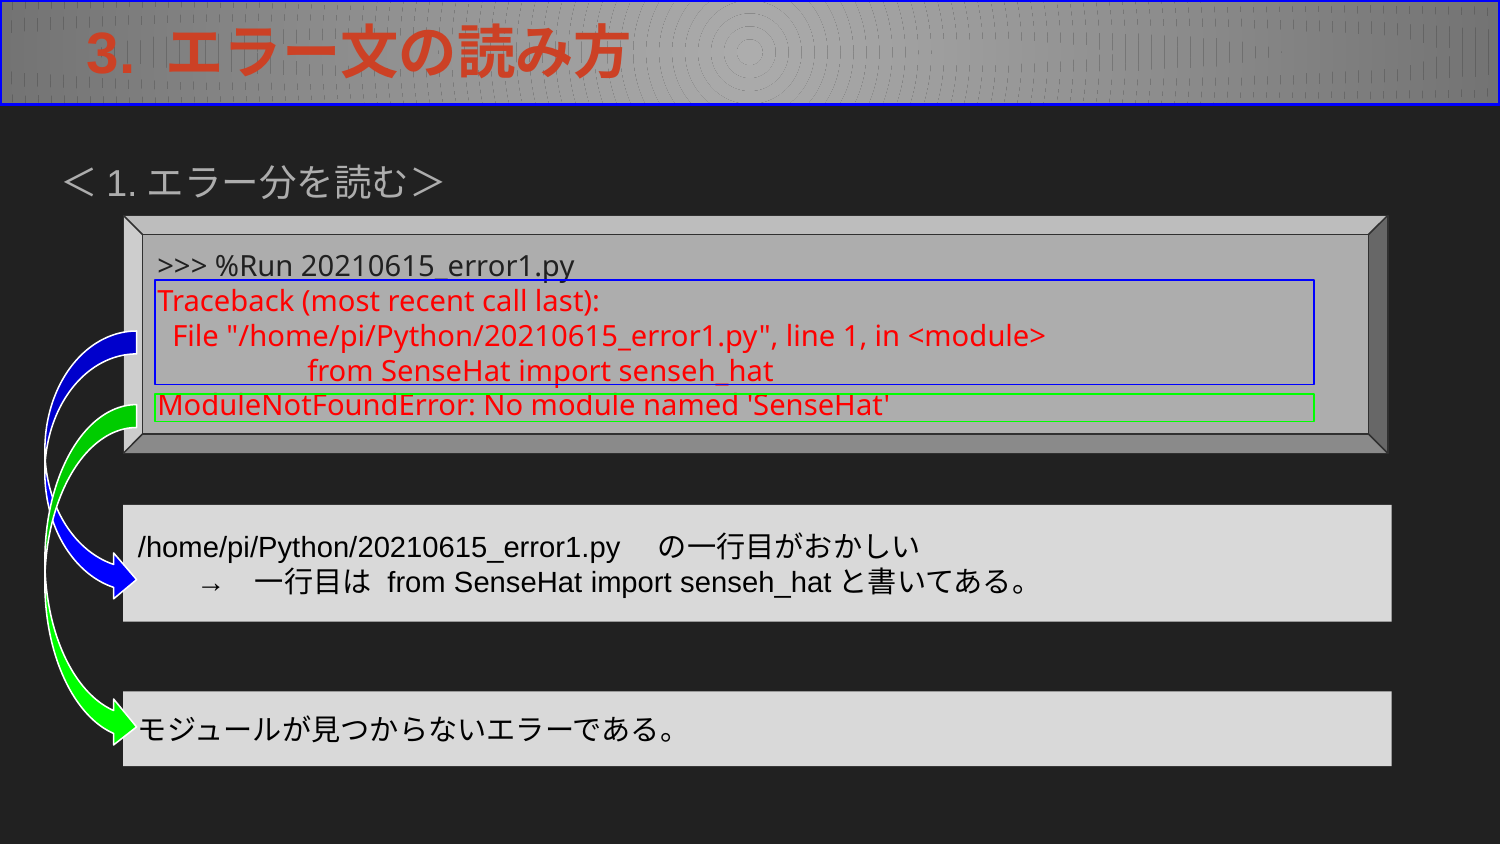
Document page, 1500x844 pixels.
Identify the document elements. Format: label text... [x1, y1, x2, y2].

text_box [53, 508, 137, 599]
text_box [44, 331, 137, 508]
text_box モジュールが見つからないエラーである。 [123, 691, 1392, 767]
text_box [154, 279, 1315, 385]
text_box ＜1.エラー分を読む＞ [45, 137, 1466, 797]
text_box [44, 404, 137, 745]
text_box >>> %Run 20210615_error1.py Traceback (most recent call last): File "/home/pi/Python/20210615_error1.py", line 1, in <module> from SenseHat import senseh_hat ModuleNotFoundError: No module named 'SenseHat' [123, 215, 1388, 454]
text_box 3. エラー文の読み方 [0, 0, 1500, 105]
text_box [154, 394, 1315, 422]
text_box /home/pi/Python/20210615_error1.py の一行目がおかしい → 一行目は from SenseHat import senseh_hatと書いてある。 [123, 504, 1392, 622]
